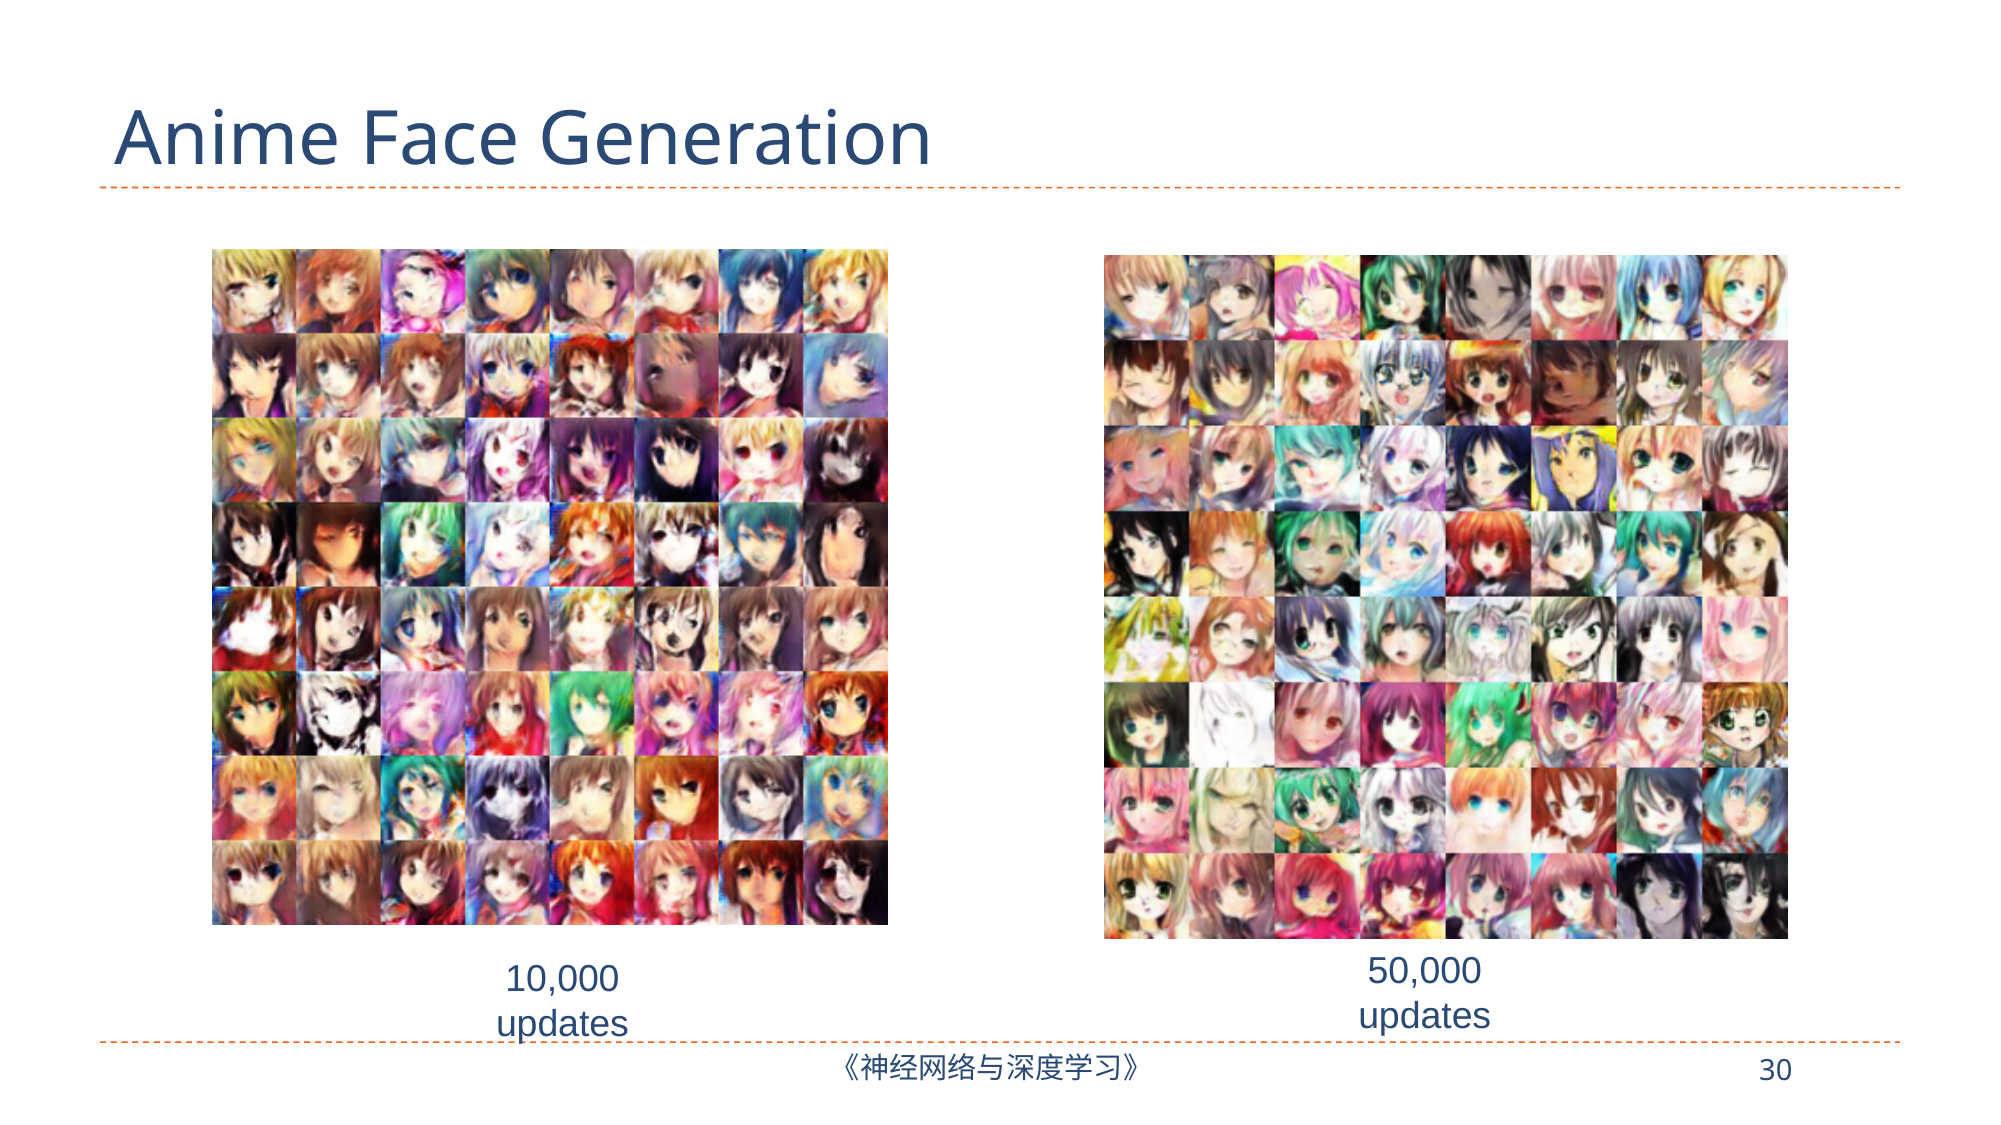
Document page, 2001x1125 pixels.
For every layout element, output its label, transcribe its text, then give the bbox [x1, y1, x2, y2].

title Anime Face Generation [99, 24, 1900, 188]
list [212, 248, 888, 925]
picture [1103, 255, 1788, 939]
text_box 10,000 updates [425, 946, 700, 1052]
text_box 50,000 updates [1287, 951, 1563, 1044]
